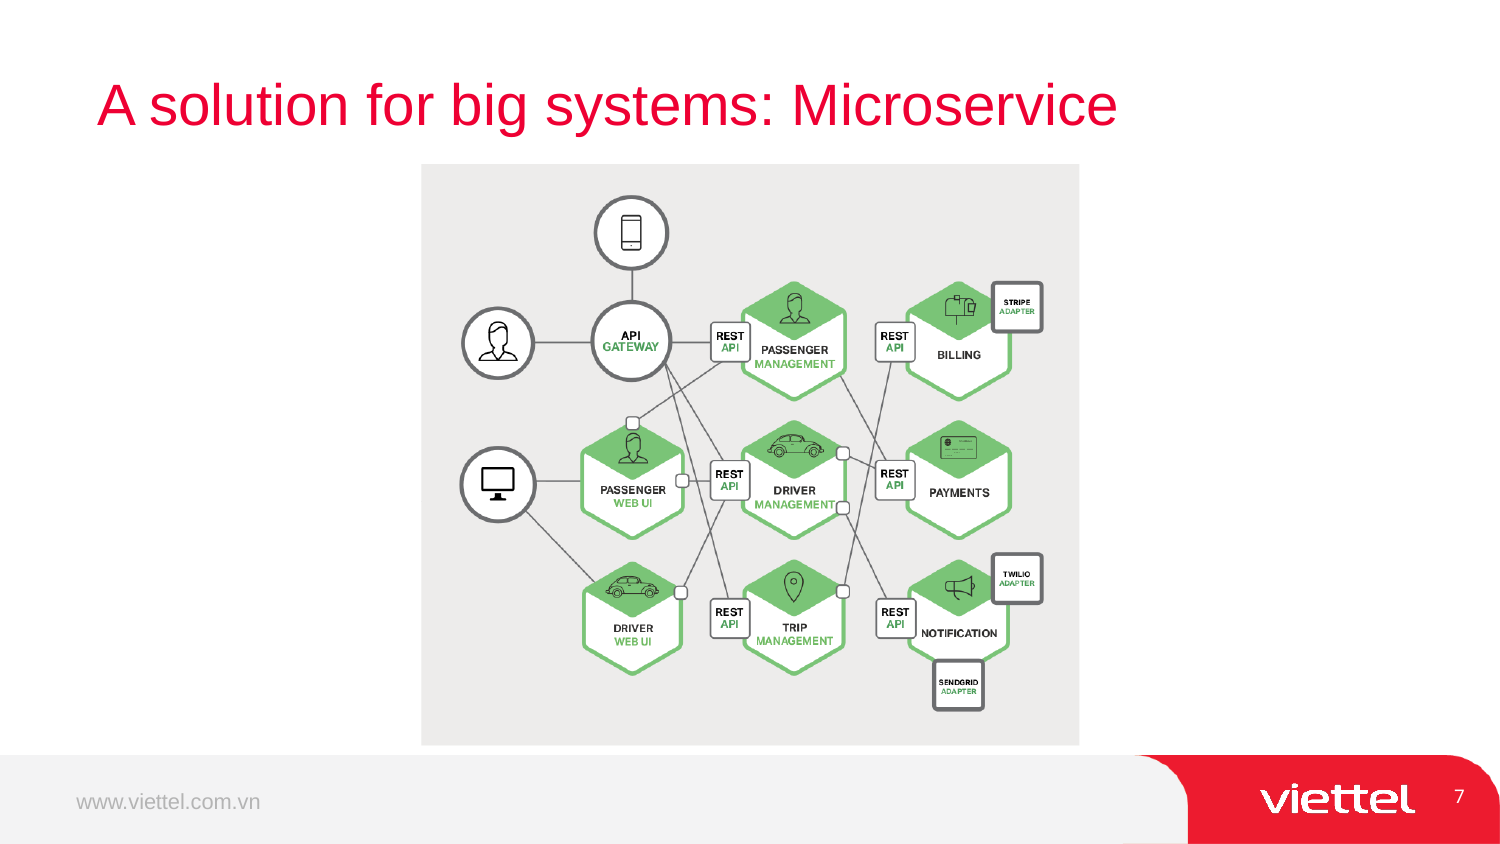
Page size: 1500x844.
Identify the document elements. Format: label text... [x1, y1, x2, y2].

slide_number ‹#› [1389, 764, 1480, 830]
picture [420, 159, 1080, 747]
picture [0, 755, 1500, 844]
text_box A solution for big systems: Microservice [82, 59, 1402, 145]
